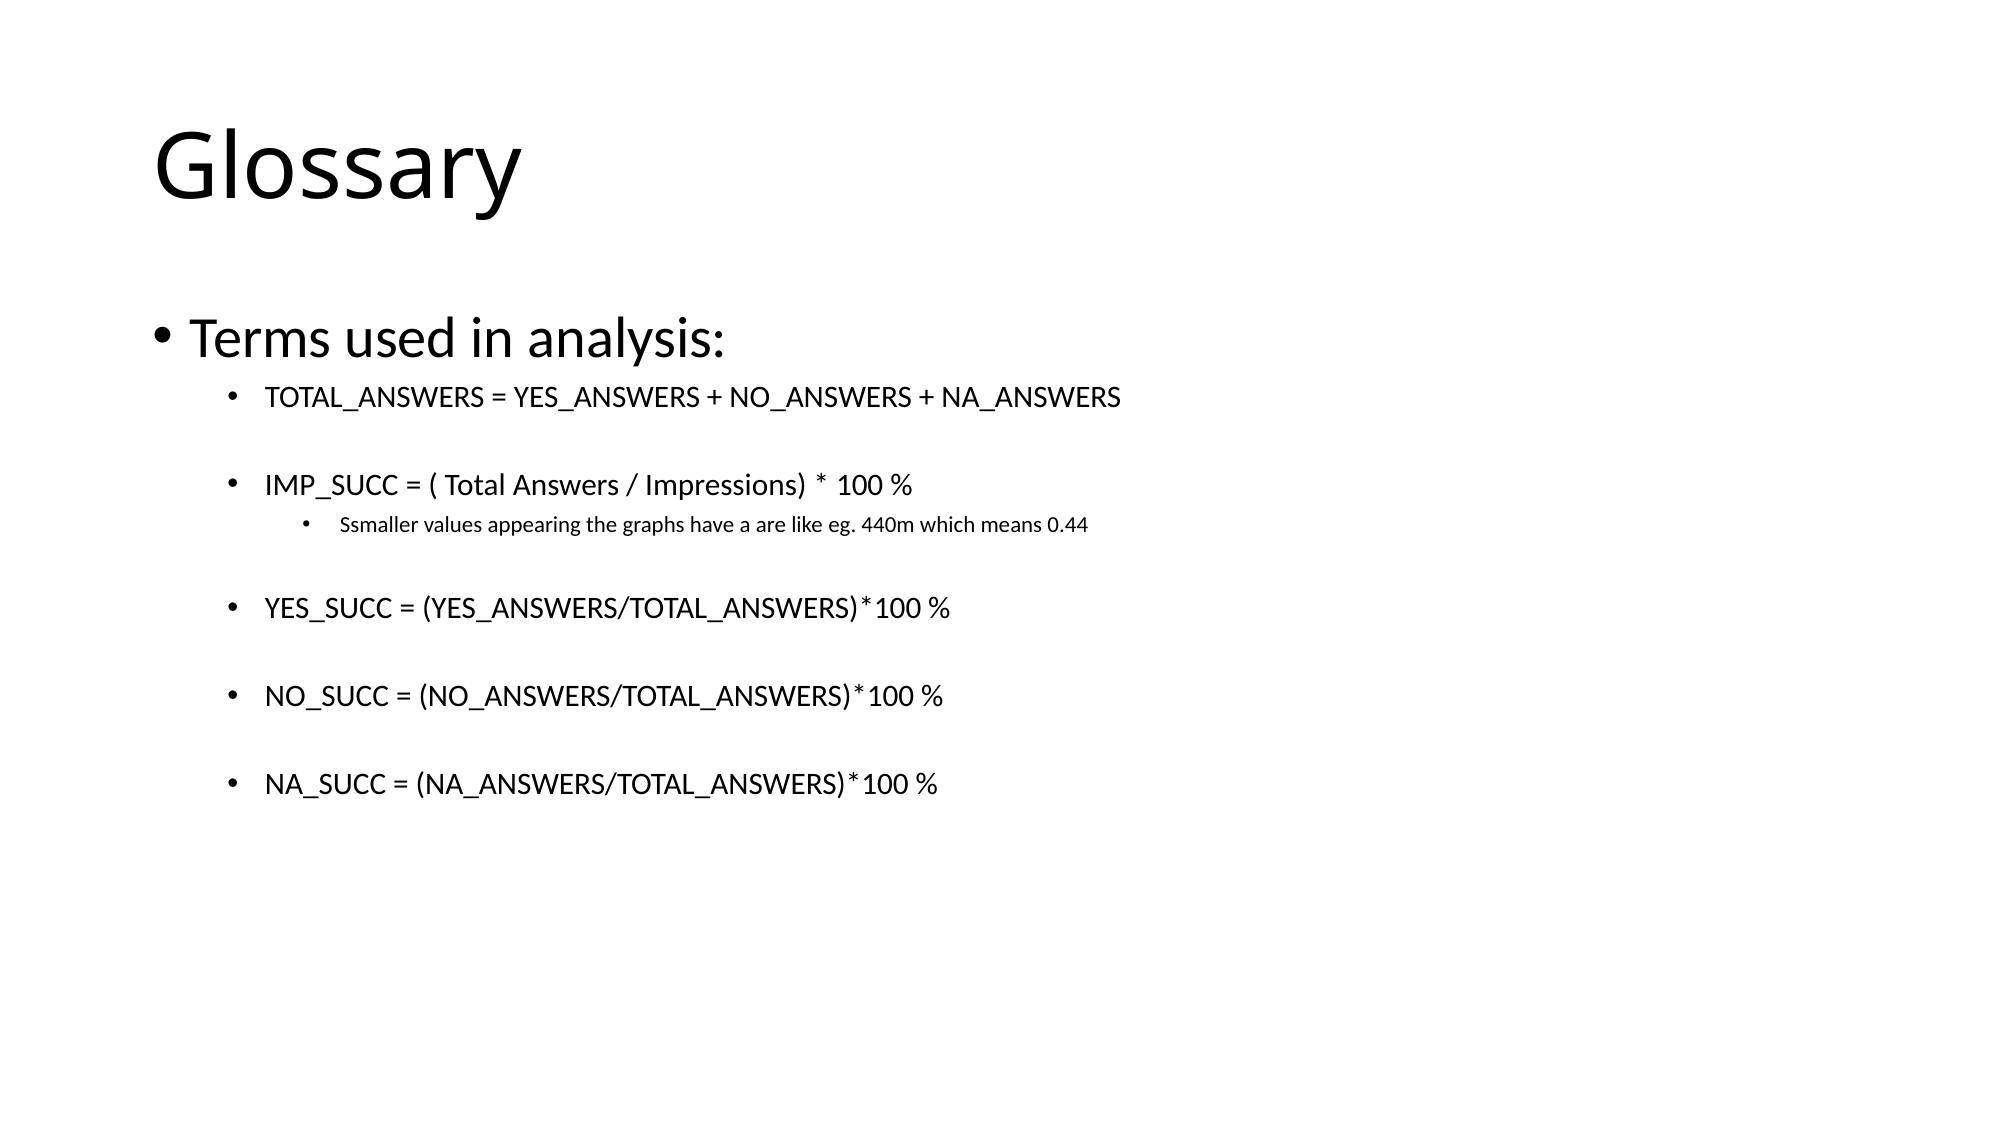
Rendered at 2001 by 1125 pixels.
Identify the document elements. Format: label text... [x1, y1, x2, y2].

list Terms used in analysis: TOTAL_ANSWERS = YES_ANSWERS + NO_ANSWERS + NA_ANSWERS IMP_SUCC = ( Total Answers / Impressions) * 100 % Ssmaller values appearing the graphs have a are like eg. 440m which means 0.44 YES_SUCC = (YES_ANSWERS/TOTAL_ANSWERS)*100 % NO_SUCC = (NO_ANSWERS/TOTAL_ANSWERS)*100 % NA_SUCC = (NA_ANSWERS/TOTAL_ANSWERS)*100 % [137, 299, 1863, 1014]
title Glossary [137, 59, 1863, 278]
